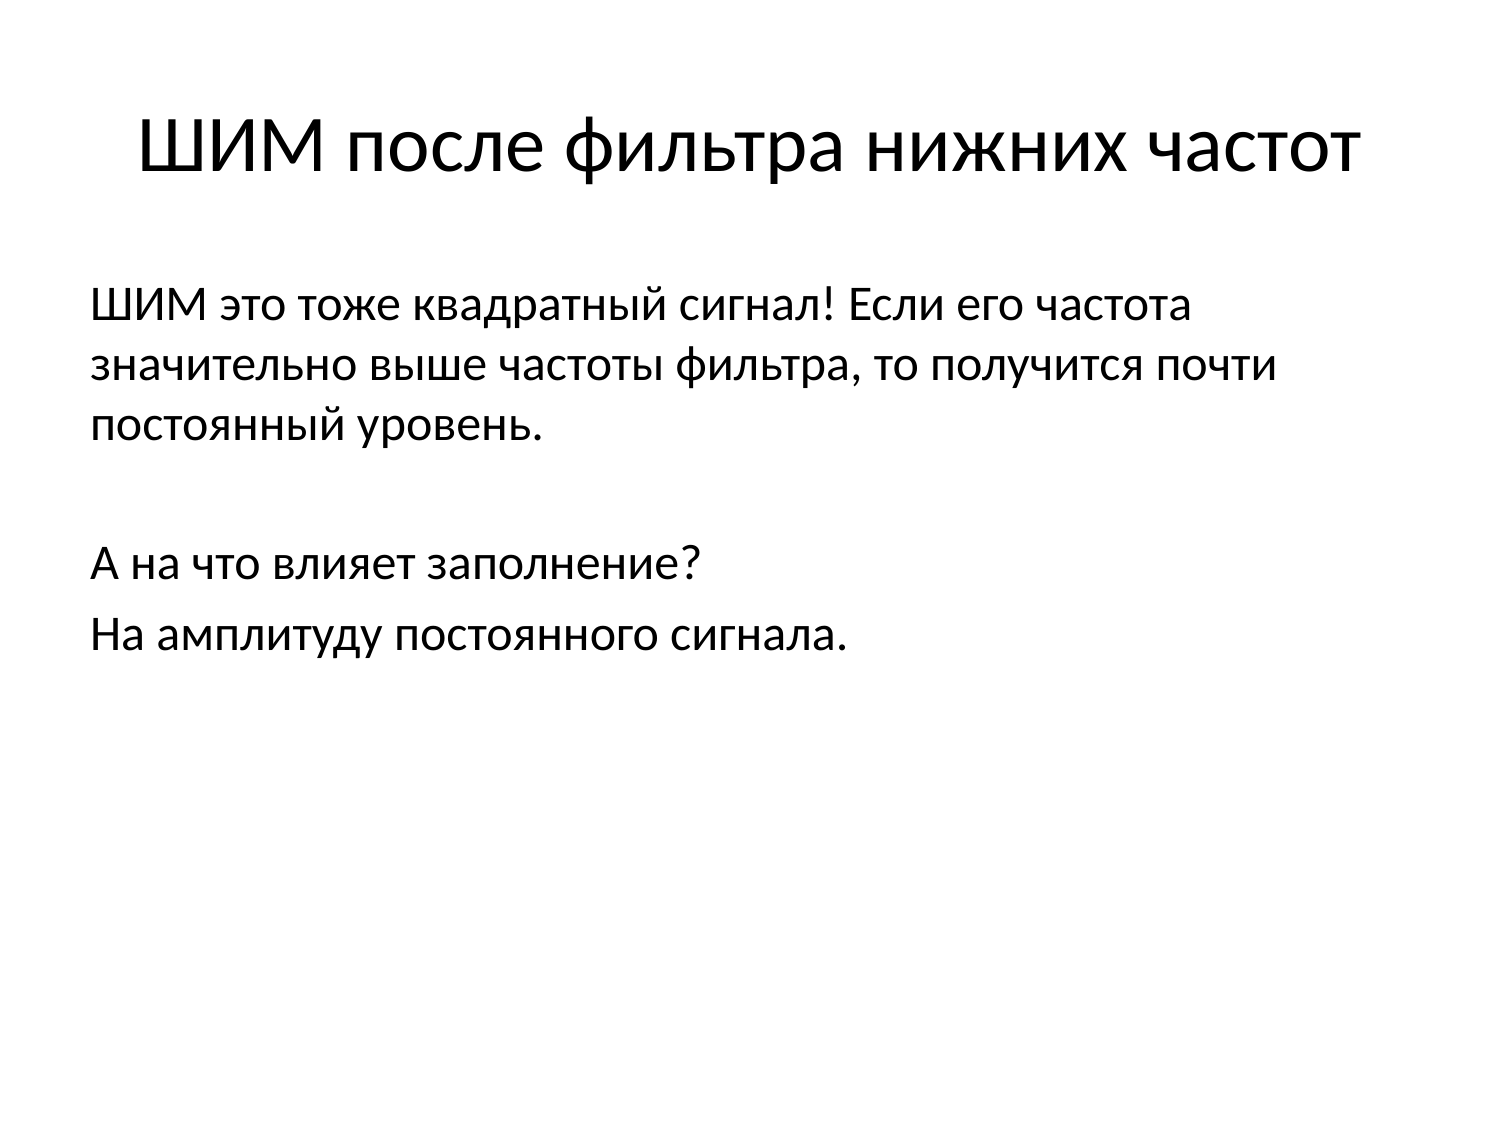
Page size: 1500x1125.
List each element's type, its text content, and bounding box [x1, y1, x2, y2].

list ШИМ это тоже квадратный сигнал! Если его частота значительно выше частоты фильтра, то получится почти постоянный уровень. А на что влияет заполнение? На амплитуду постоянного сигнала. [75, 262, 1425, 1005]
title ШИМ после фильтра нижних частот [75, 45, 1425, 233]
